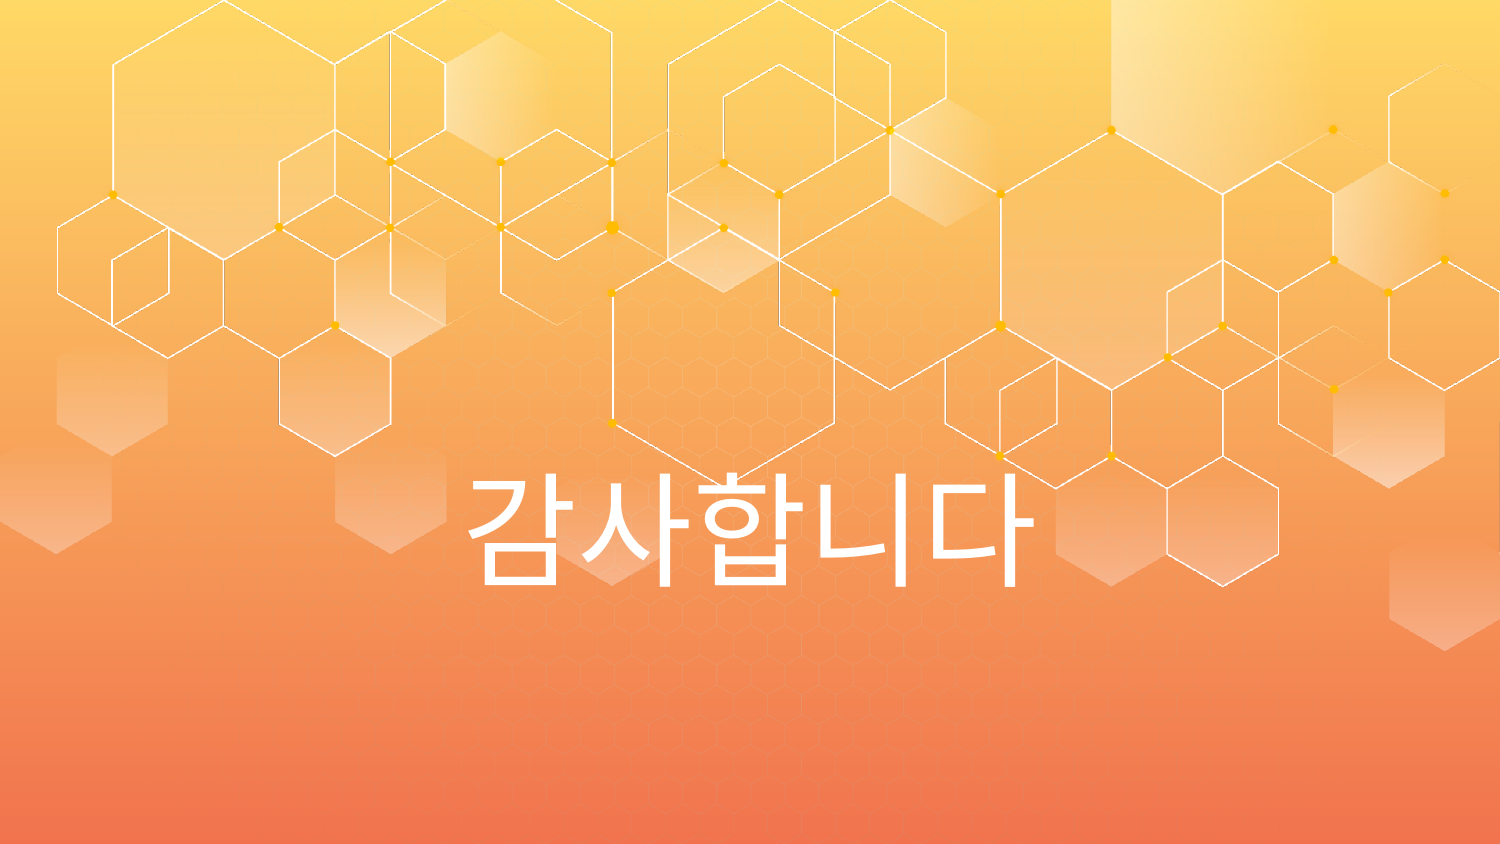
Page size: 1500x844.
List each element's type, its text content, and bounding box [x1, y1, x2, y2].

title 감사합니다 [225, 507, 1275, 618]
picture [0, 0, 1500, 844]
